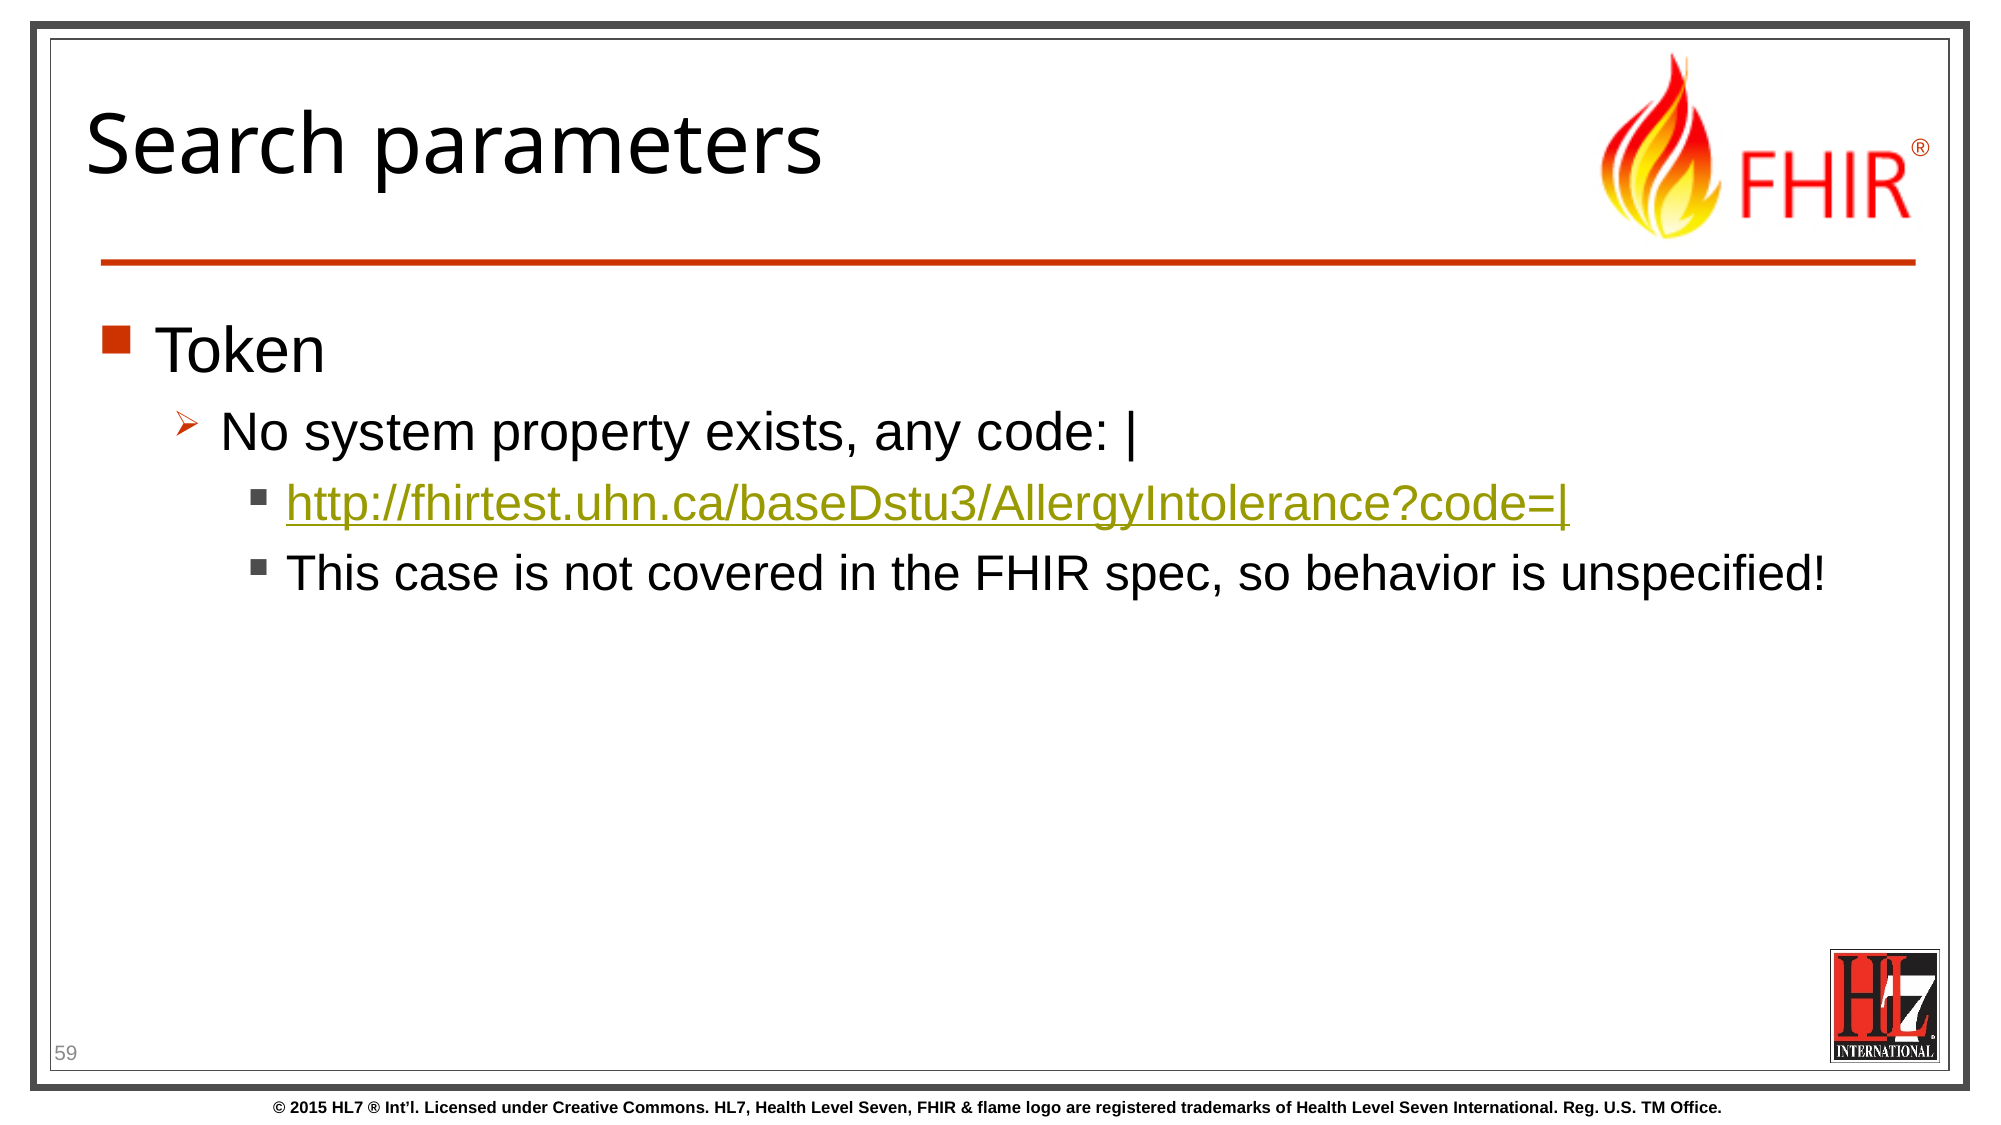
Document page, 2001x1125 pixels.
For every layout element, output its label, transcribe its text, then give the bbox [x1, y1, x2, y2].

list Token No system property exists, any code: | http://fhirtest.uhn.ca/baseDstu3/AllergyIntolerance?code=| This case is not covered in the FHIR spec, so behavior is unspecified! [83, 299, 1934, 1059]
picture [1830, 949, 1940, 1063]
title Search parameters [70, 54, 1595, 244]
picture [1588, 42, 1923, 249]
slide_number 59 [39, 1034, 197, 1071]
